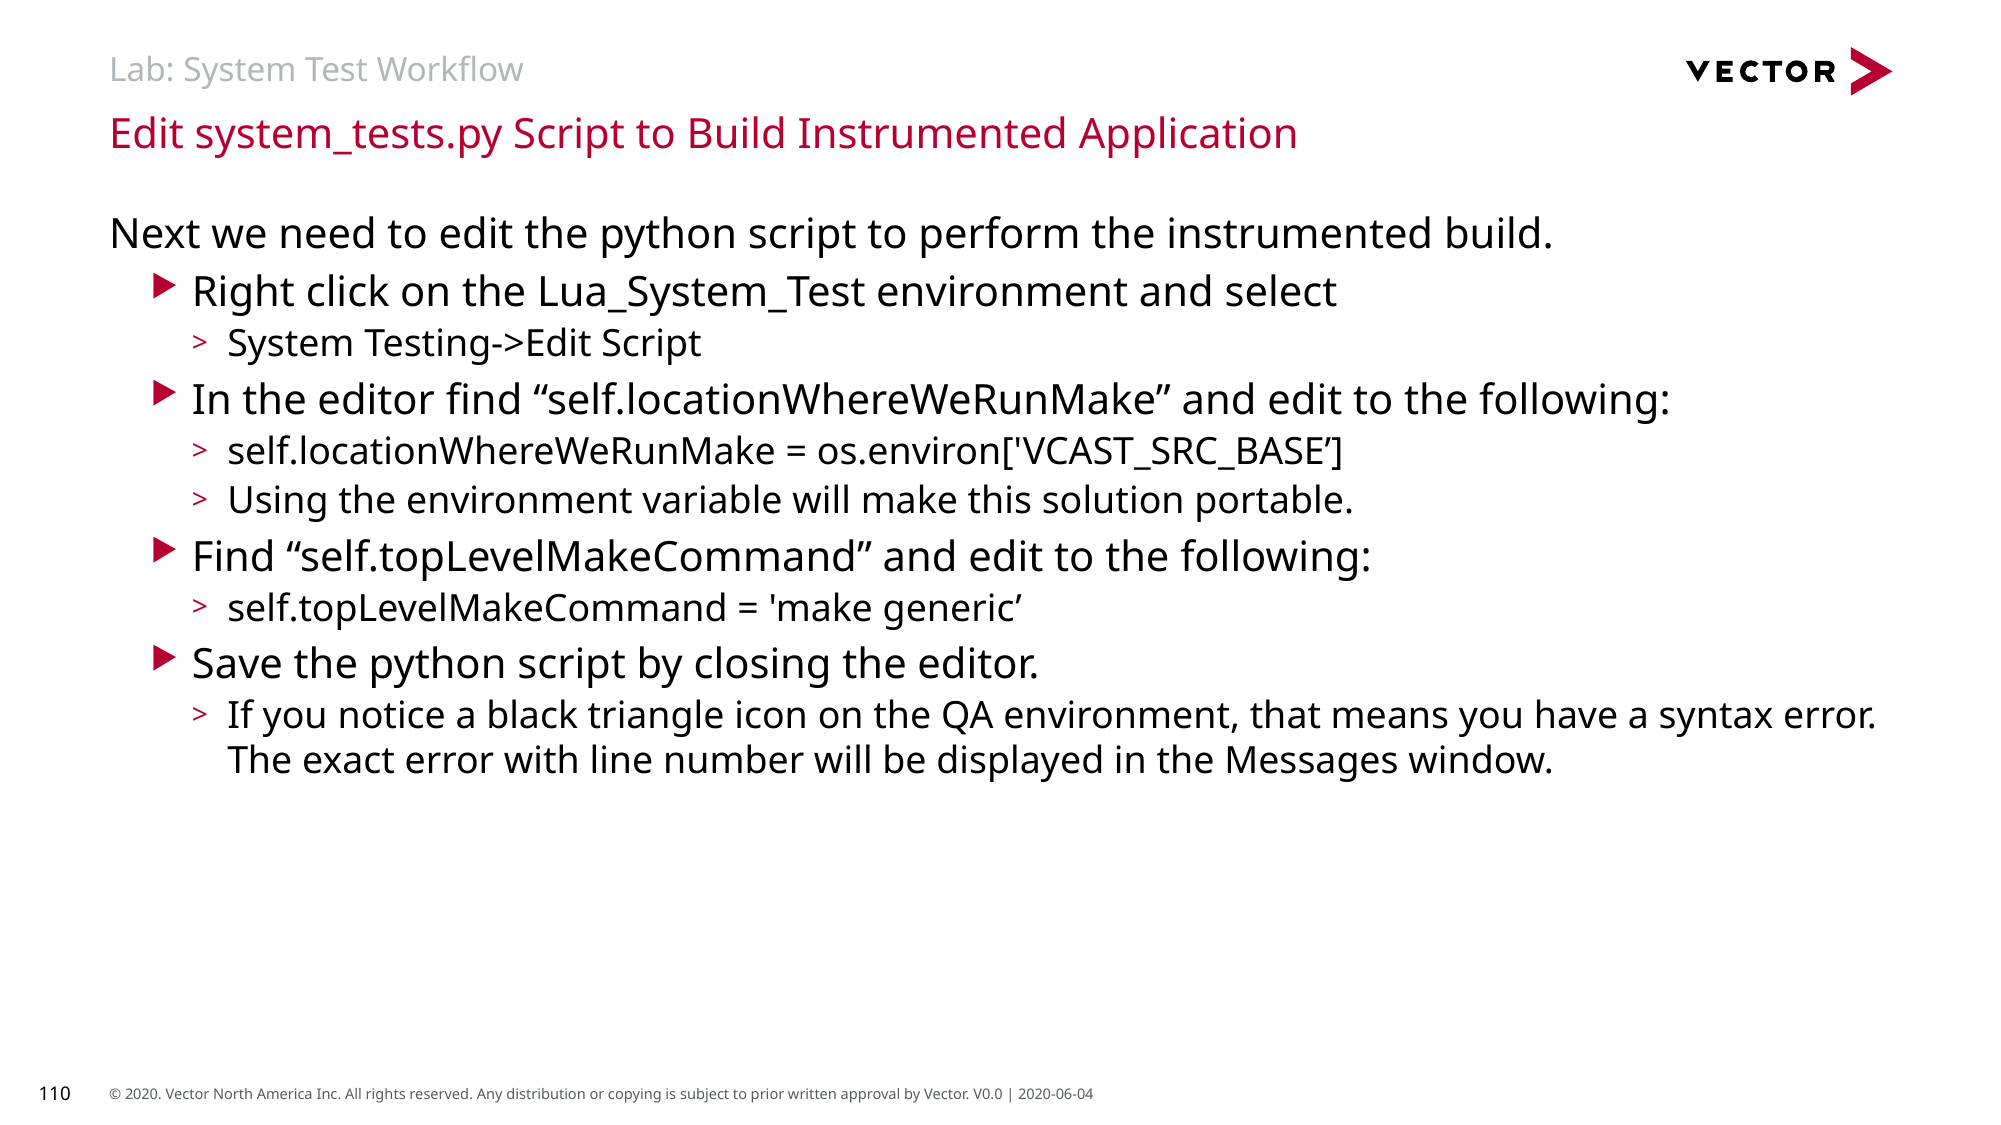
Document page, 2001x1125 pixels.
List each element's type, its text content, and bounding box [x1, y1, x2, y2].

list Edit system_tests.py Script to Build Instrumented Application [109, 103, 1577, 157]
list Next we need to edit the python script to perform the instrumented build. Right click on the Lua_System_Test environment and select System Testing->Edit Script In the editor find “self.locationWhereWeRunMake” and edit to the following: self.locationWhereWeRunMake = os.environ['VCAST_SRC_BASE’] Using the environment variable will make this solution portable. Find “self.topLevelMakeCommand” and edit to the following: self.topLevelMakeCommand = 'make generic’ Save the python script by closing the editor. If you notice a black triangle icon on the QA environment, that means you have a syntax error. The exact error with line number will be displayed in the Messages window. [109, 206, 1893, 1063]
title Lab: System Test Workflow [109, 41, 1577, 89]
